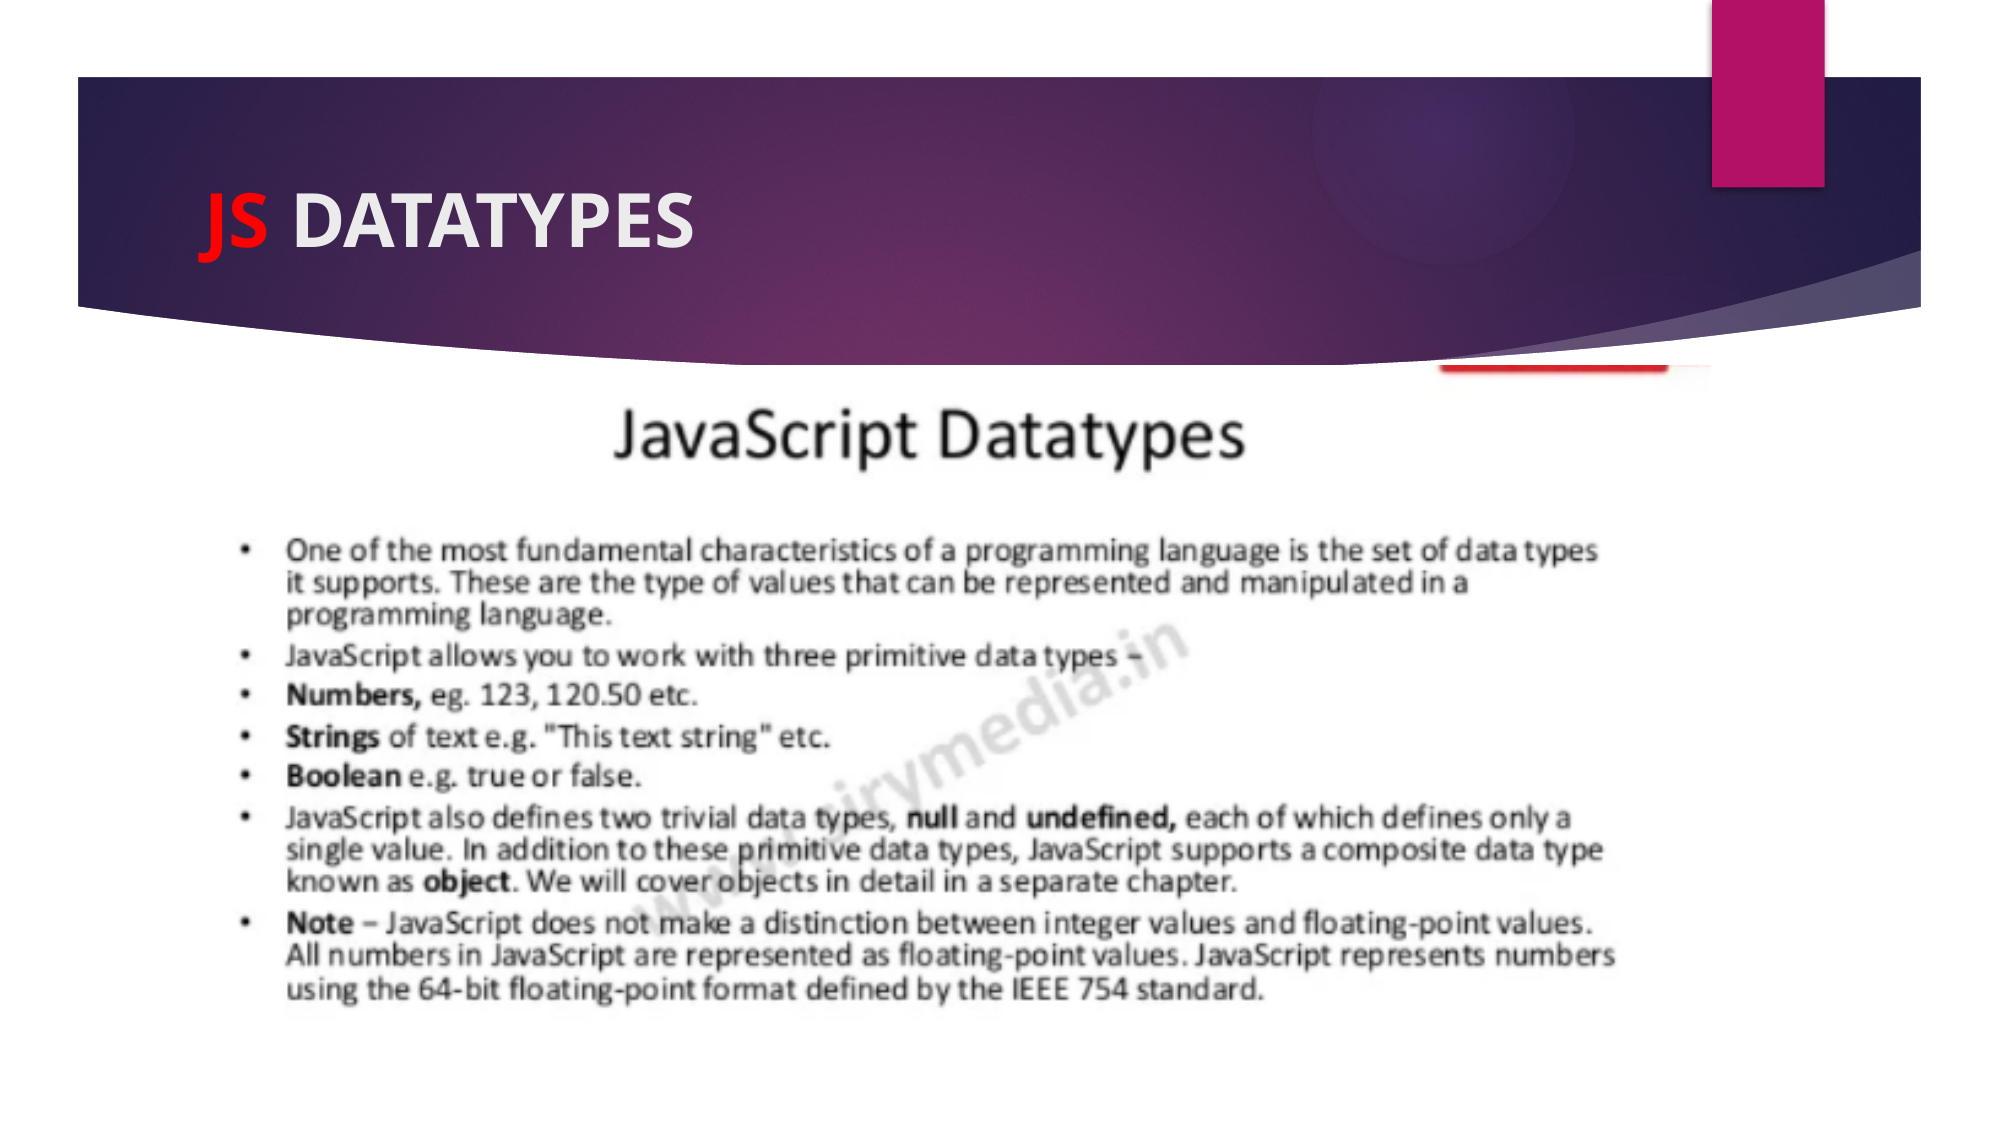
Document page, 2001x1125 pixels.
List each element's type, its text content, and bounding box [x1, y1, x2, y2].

title JS DATATYPES [189, 159, 1627, 276]
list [161, 365, 1711, 1125]
